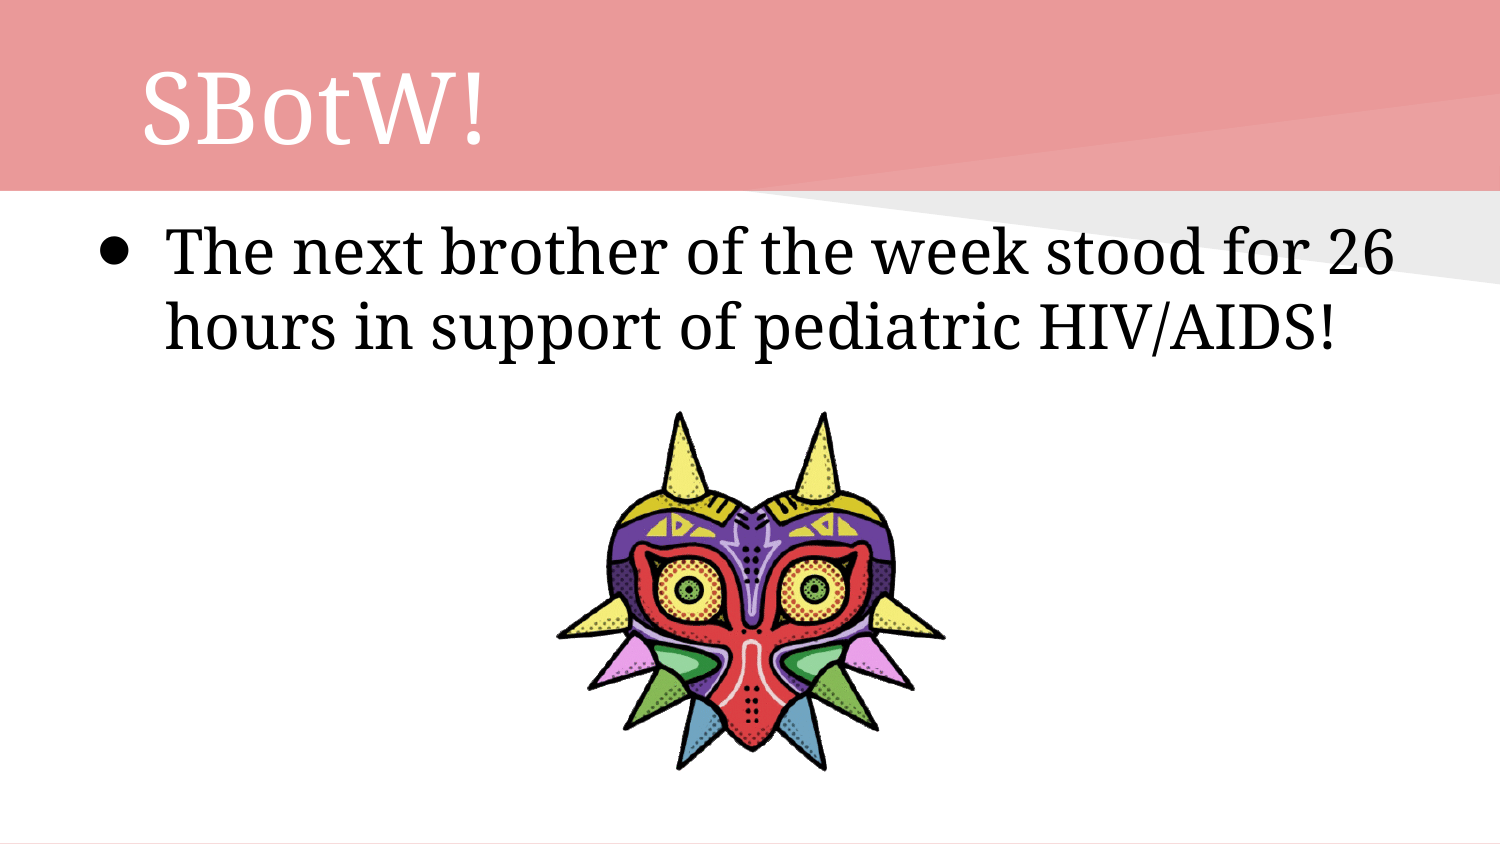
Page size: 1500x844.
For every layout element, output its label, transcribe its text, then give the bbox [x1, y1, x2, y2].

list The next brother of the week stood for 26 hours in support of pediatric HIV/AIDS! [75, 196, 1425, 808]
picture [528, 366, 972, 832]
title SBotW! [75, 33, 1425, 175]
